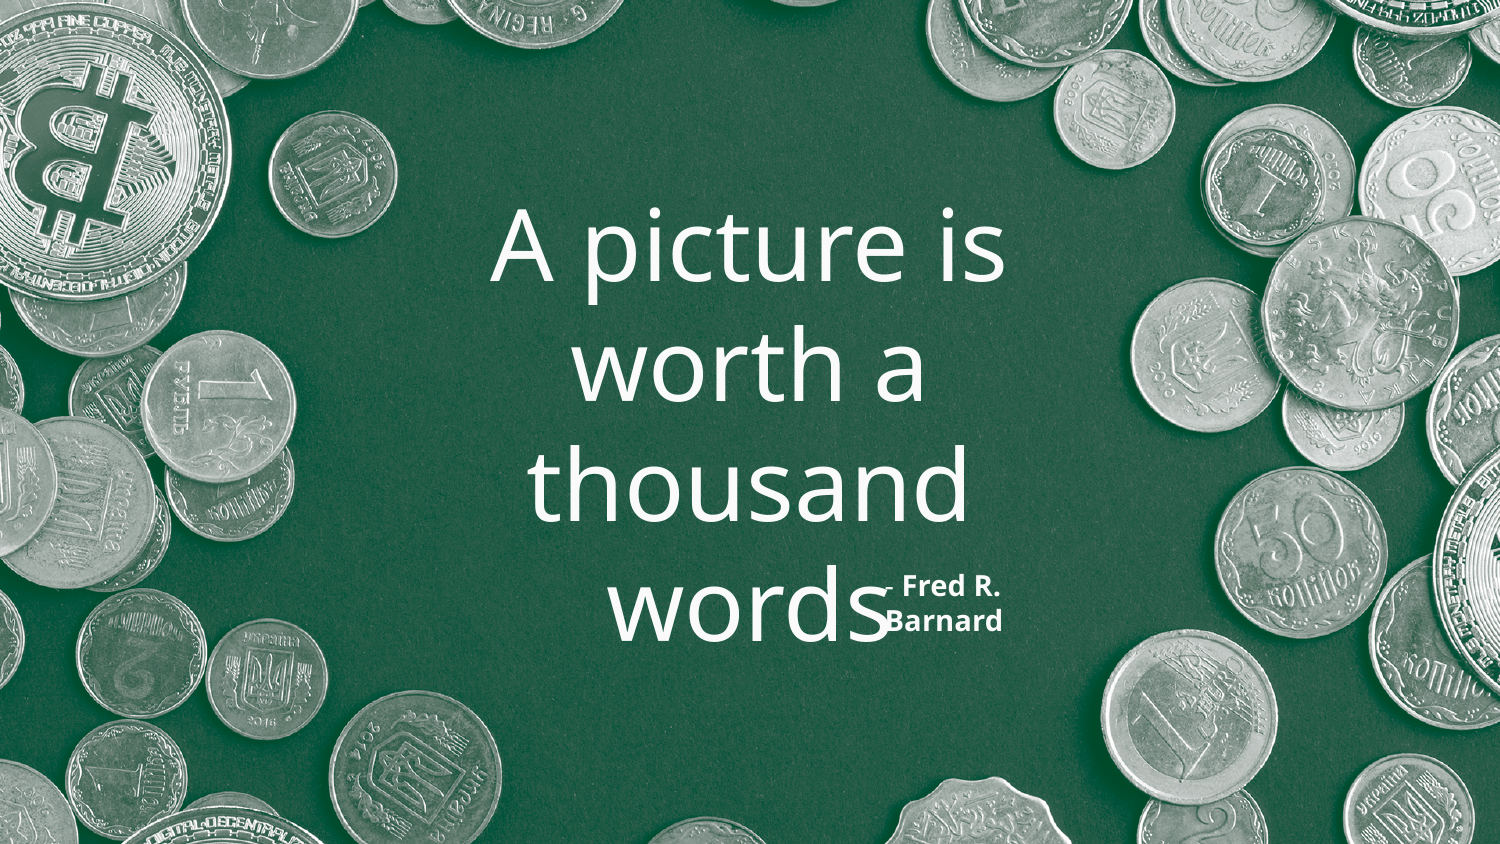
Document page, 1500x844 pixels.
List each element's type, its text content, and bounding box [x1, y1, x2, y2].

text_box - Fred R. Barnard [844, 552, 1145, 655]
picture [0, 0, 1500, 844]
title A picture is worth a thousand words [377, 272, 1123, 572]
